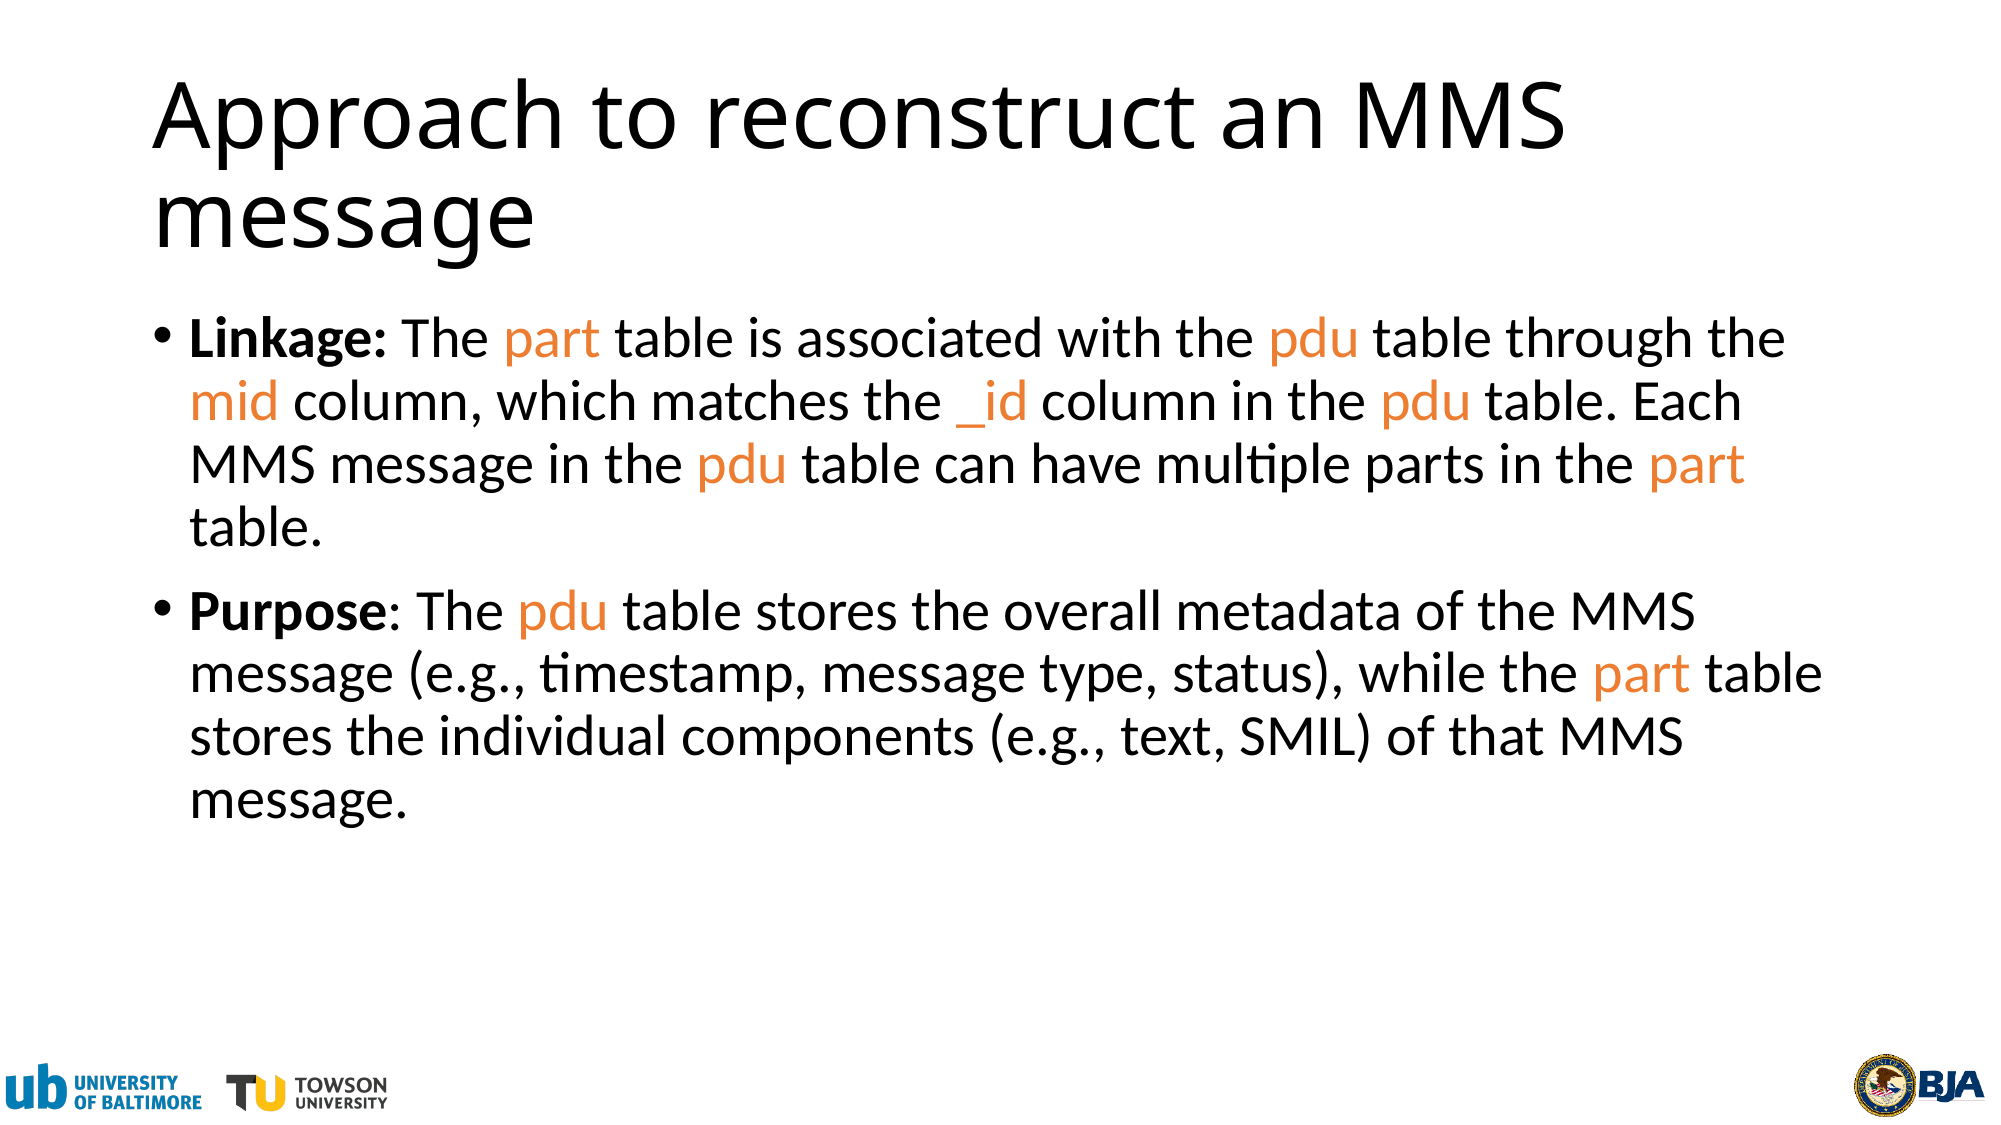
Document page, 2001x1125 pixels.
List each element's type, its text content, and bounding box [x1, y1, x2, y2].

picture [0, 1031, 407, 1125]
picture [1854, 1054, 1986, 1117]
list Linkage: The part table is associated with the pdu table through the mid column, which matches the _id column in the pdu table. Each MMS message in the pdu table can have multiple parts in the part table. Purpose: The pdu table stores the overall metadata of the MMS message (e.g., timestamp, message type, status), while the part table stores the individual components (e.g., text, SMIL) of that MMS message. [137, 299, 1863, 1014]
title Approach to reconstruct an MMS message [137, 59, 1863, 278]
